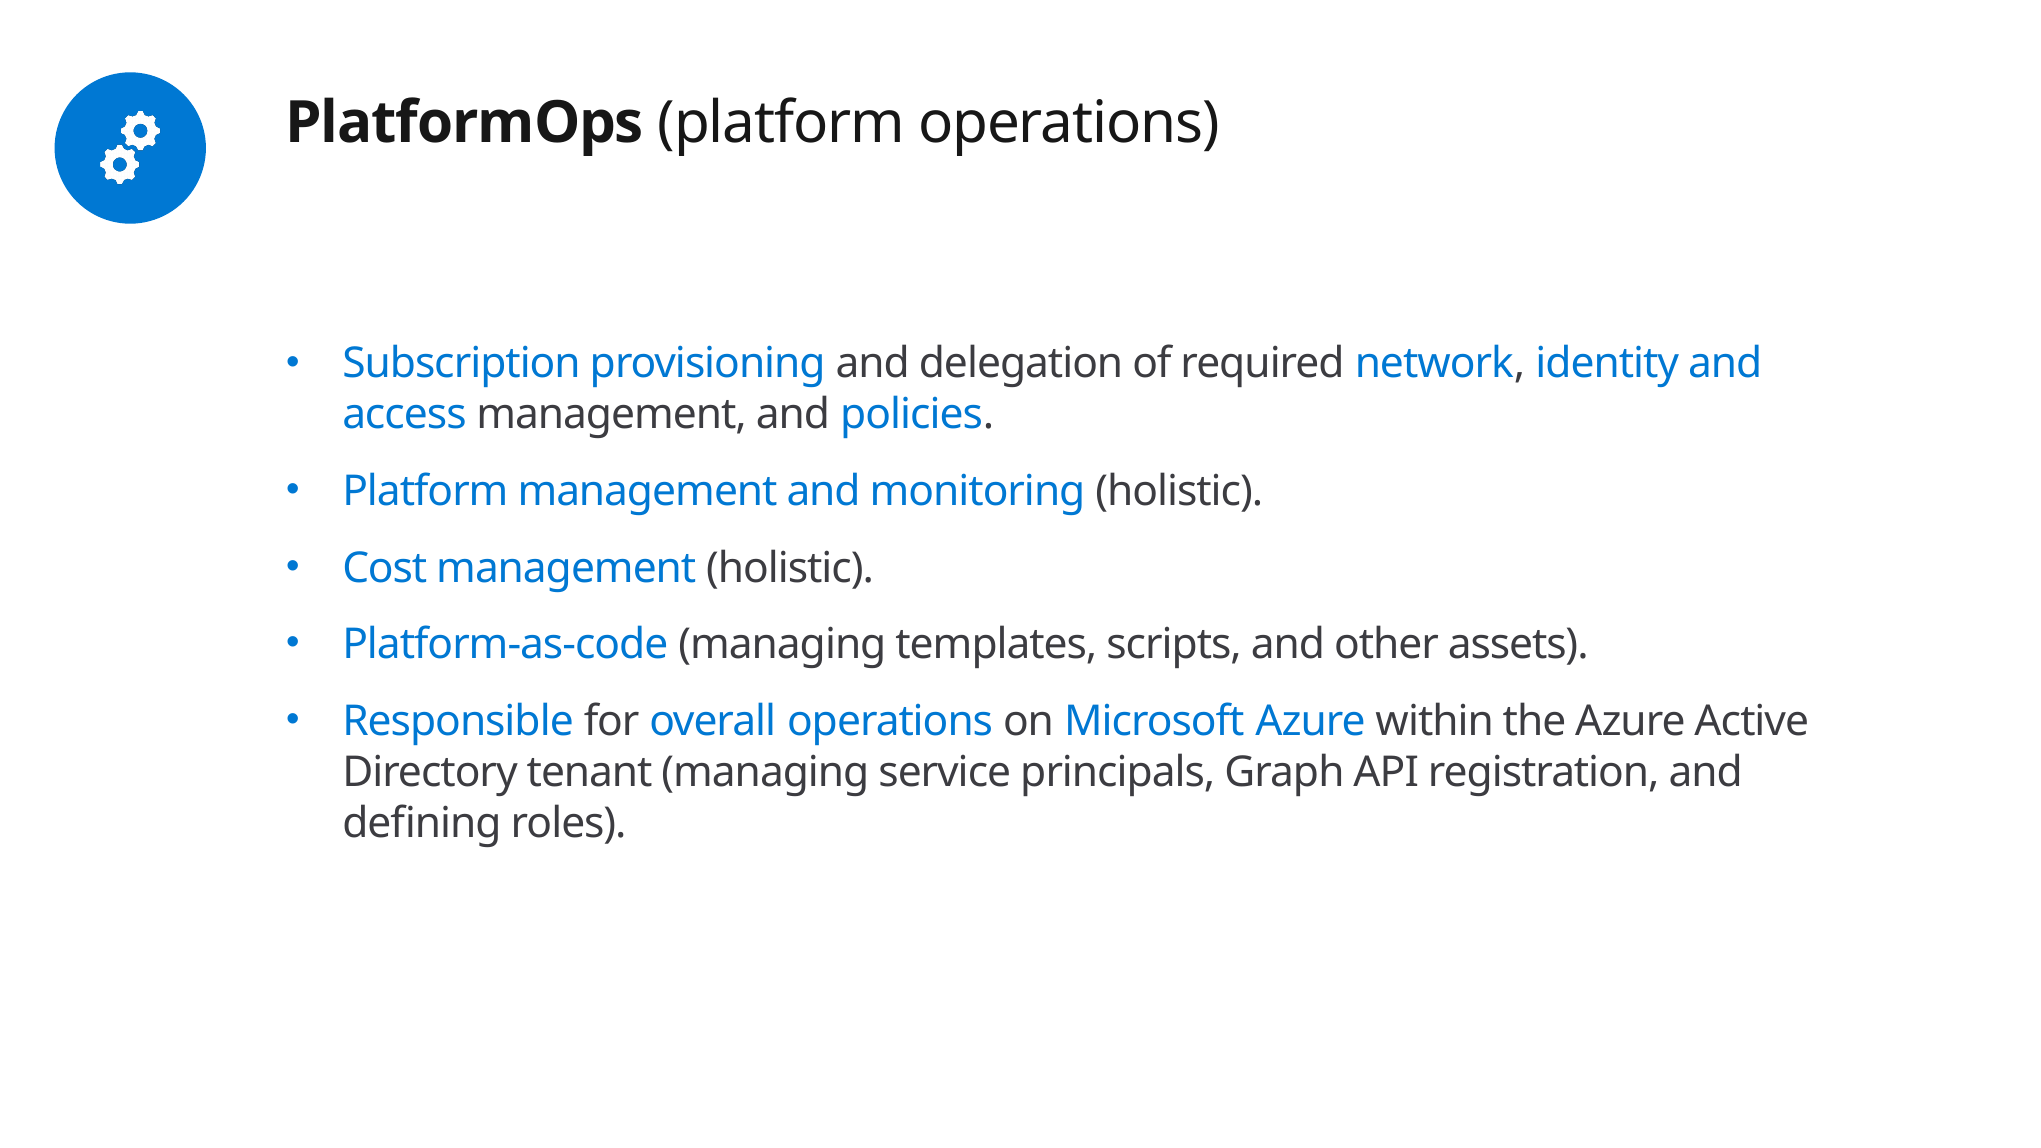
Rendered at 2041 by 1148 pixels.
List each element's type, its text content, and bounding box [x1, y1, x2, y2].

title PlatformOps (platform operations) [285, 87, 1969, 156]
text_box [85, 103, 175, 192]
text_box Subscription provisioning and delegation of required network, identity and access management, and policies. Platform management and monitoring (holistic). Cost management (holistic). Platform-as-code (managing templates, scripts, and other assets). Responsible for overall operations on Microsoft Azure within the Azure Active Directory tenant (managing service principals, Graph API registration, and defining roles). [271, 328, 1839, 646]
text_box [54, 72, 206, 224]
